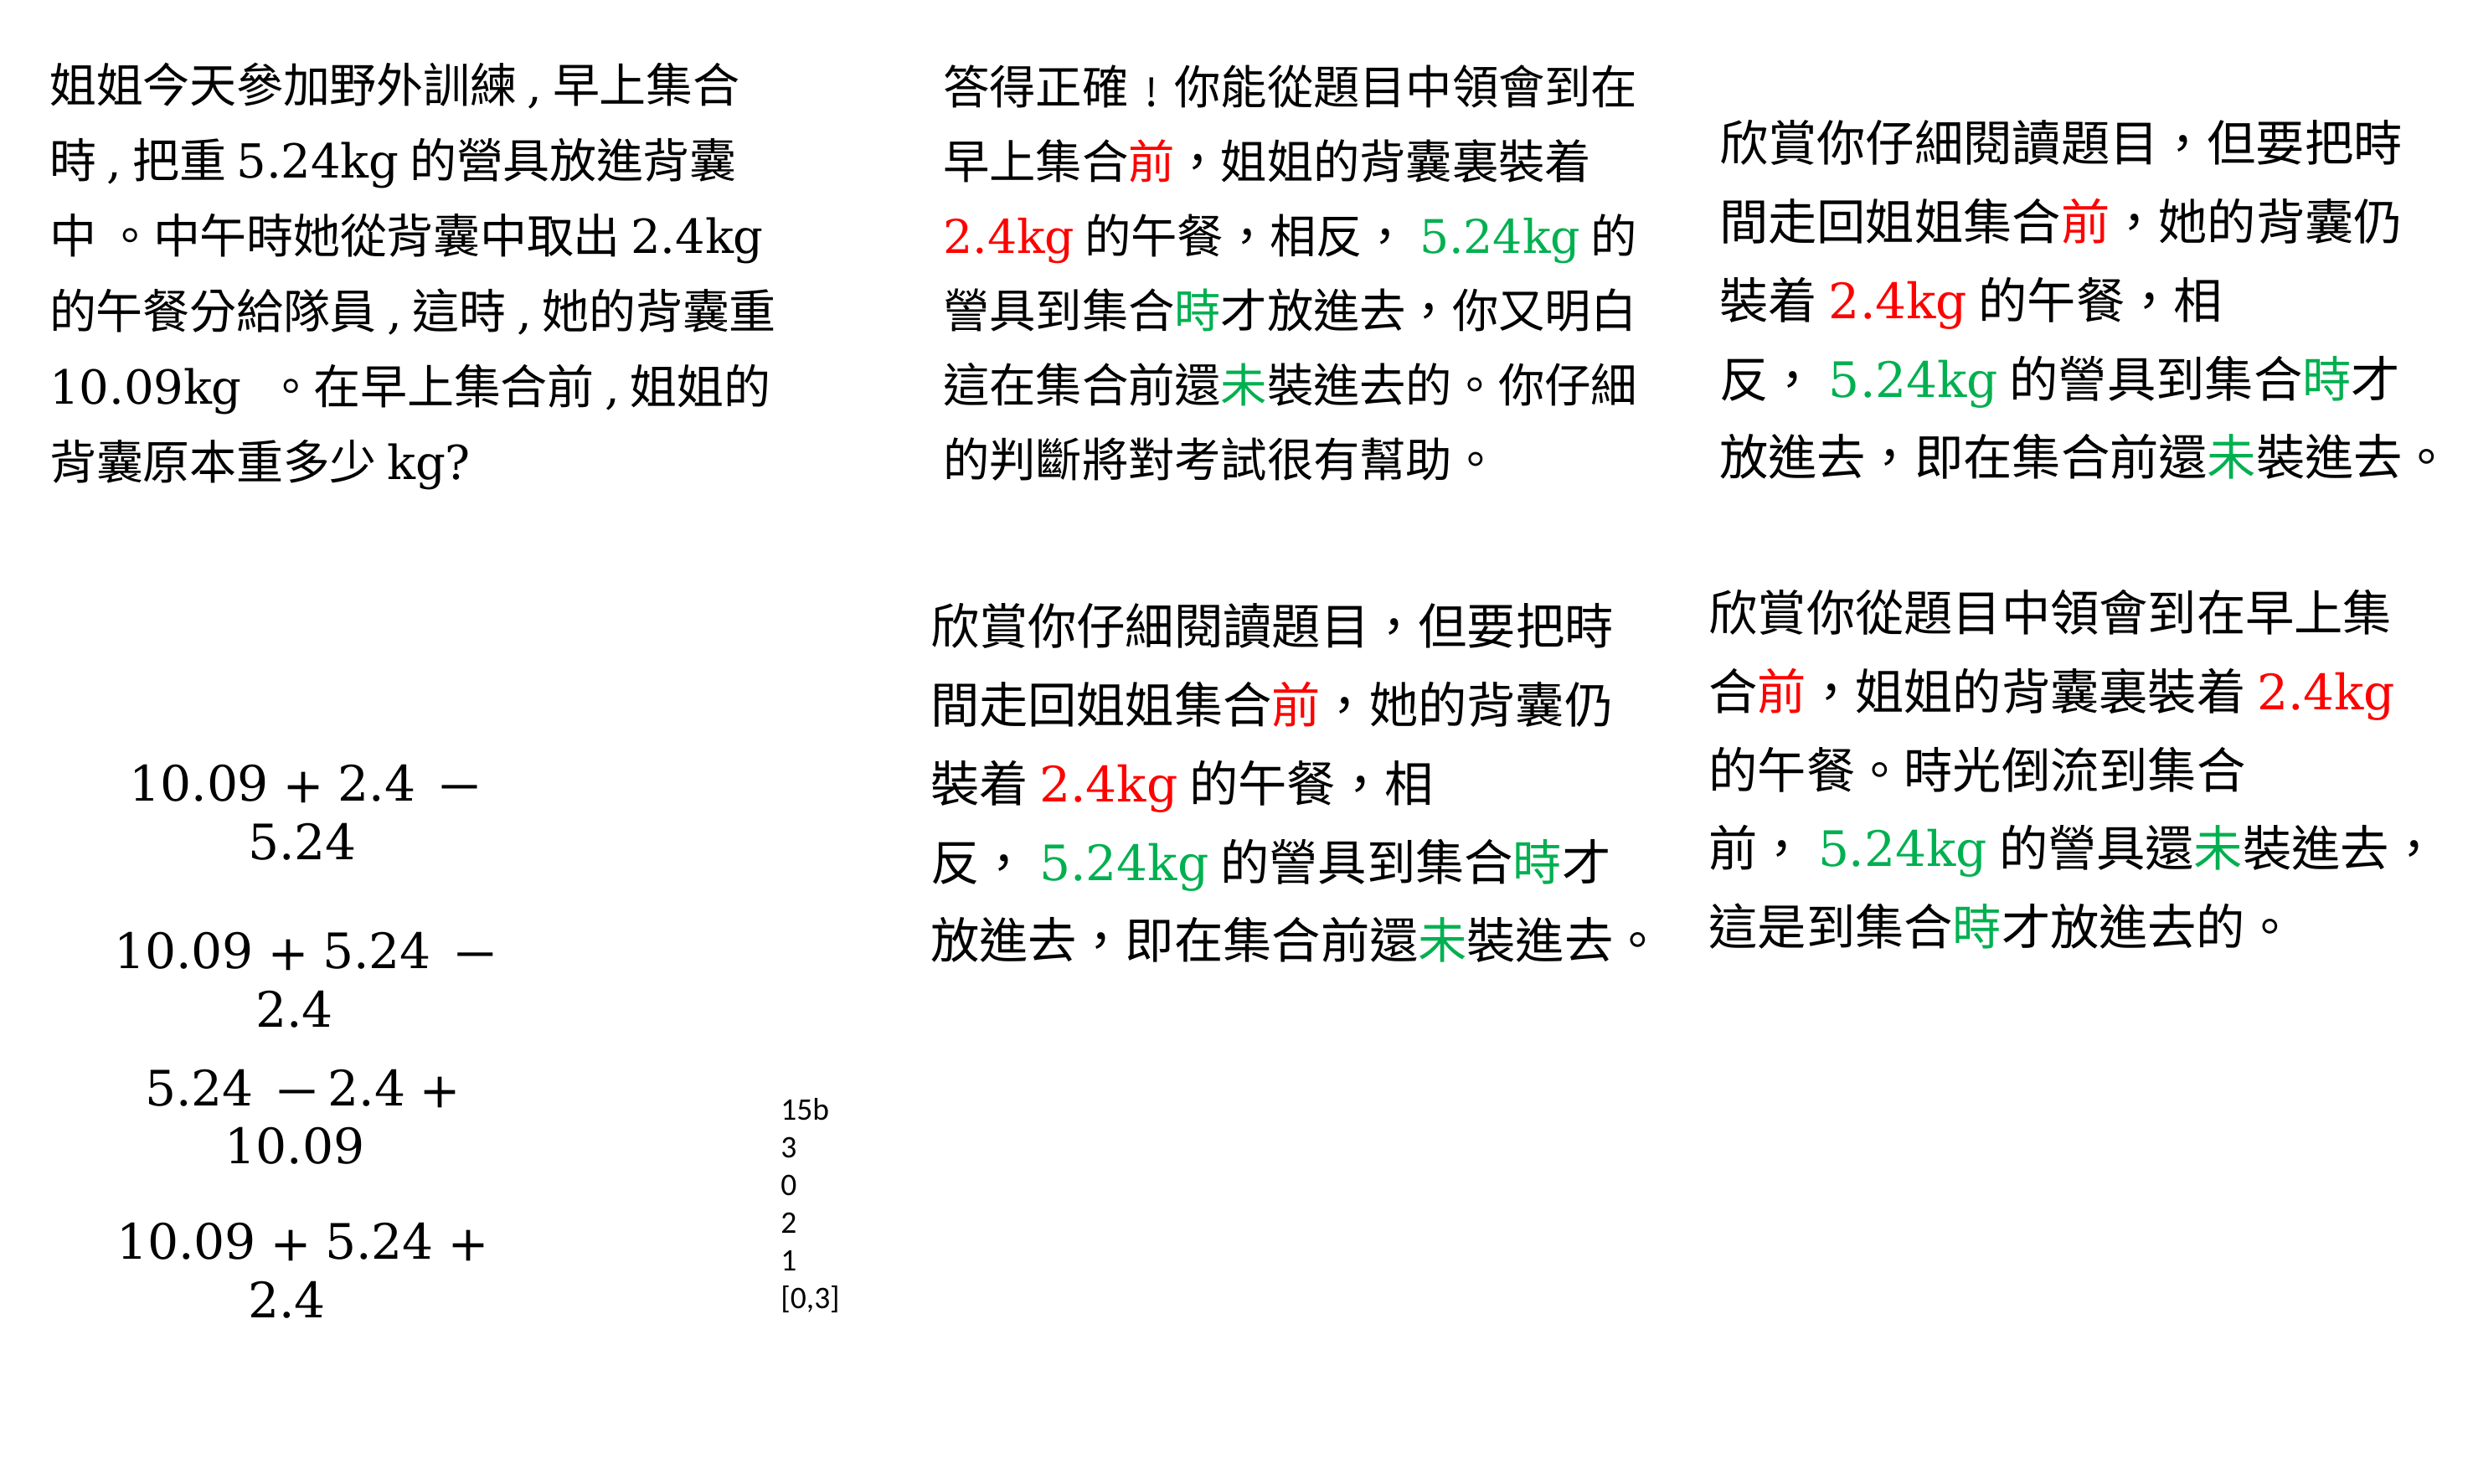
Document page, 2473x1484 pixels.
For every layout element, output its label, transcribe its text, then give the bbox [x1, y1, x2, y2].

text_box 10.09 + 5.24 ̶ 2.4 [70, 894, 533, 1031]
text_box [1661, 538, 2449, 1063]
text_box 10.09 + 2.4 ̶ 5.24 [70, 726, 533, 894]
text_box 15b 3 0 2 1 [0,3] [768, 1083, 1056, 1322]
picture [19, 16, 811, 512]
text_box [895, 5, 1683, 510]
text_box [1664, 26, 2460, 551]
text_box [882, 510, 1670, 1034]
text_box 5.24 ̶ 2.4 + 10.09 [70, 1031, 533, 1184]
text_box 10.09 + 5.24 + 2.4 [70, 1184, 533, 1353]
